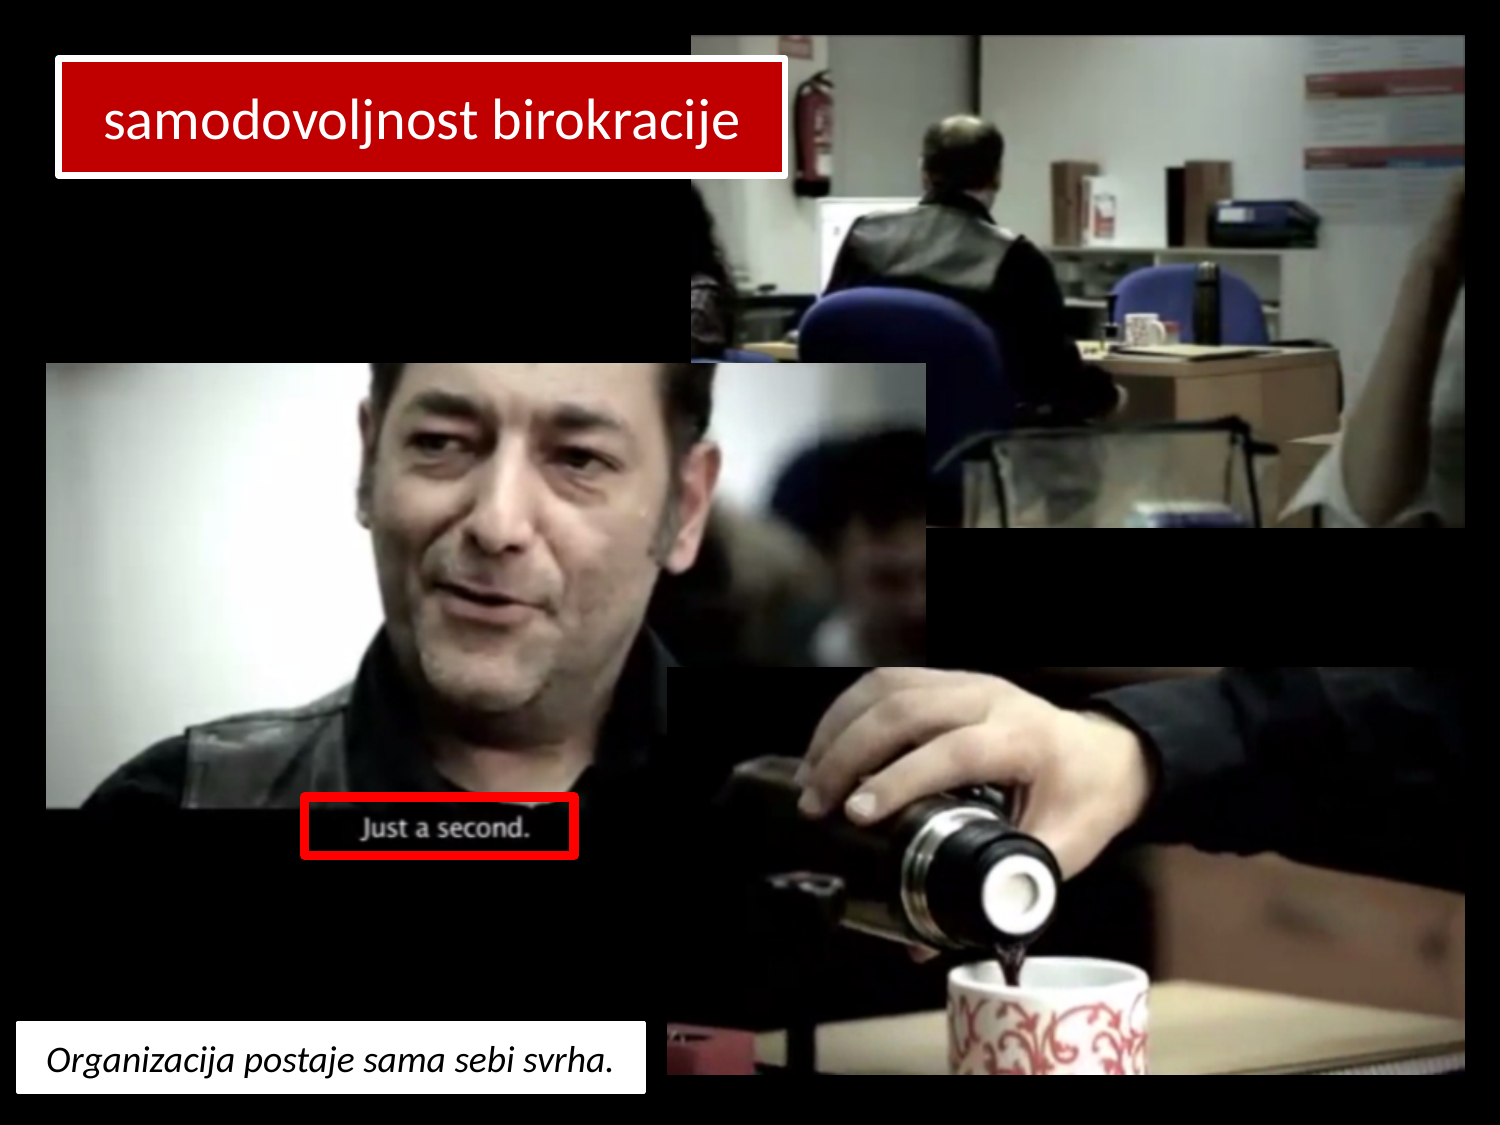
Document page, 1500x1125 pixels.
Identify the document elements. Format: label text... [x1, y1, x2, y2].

text_box Organizacija postaje sama sebi svrha. [16, 1021, 646, 1094]
picture [46, 34, 1466, 1075]
text_box samodovoljnost birokracije [56, 56, 691, 178]
